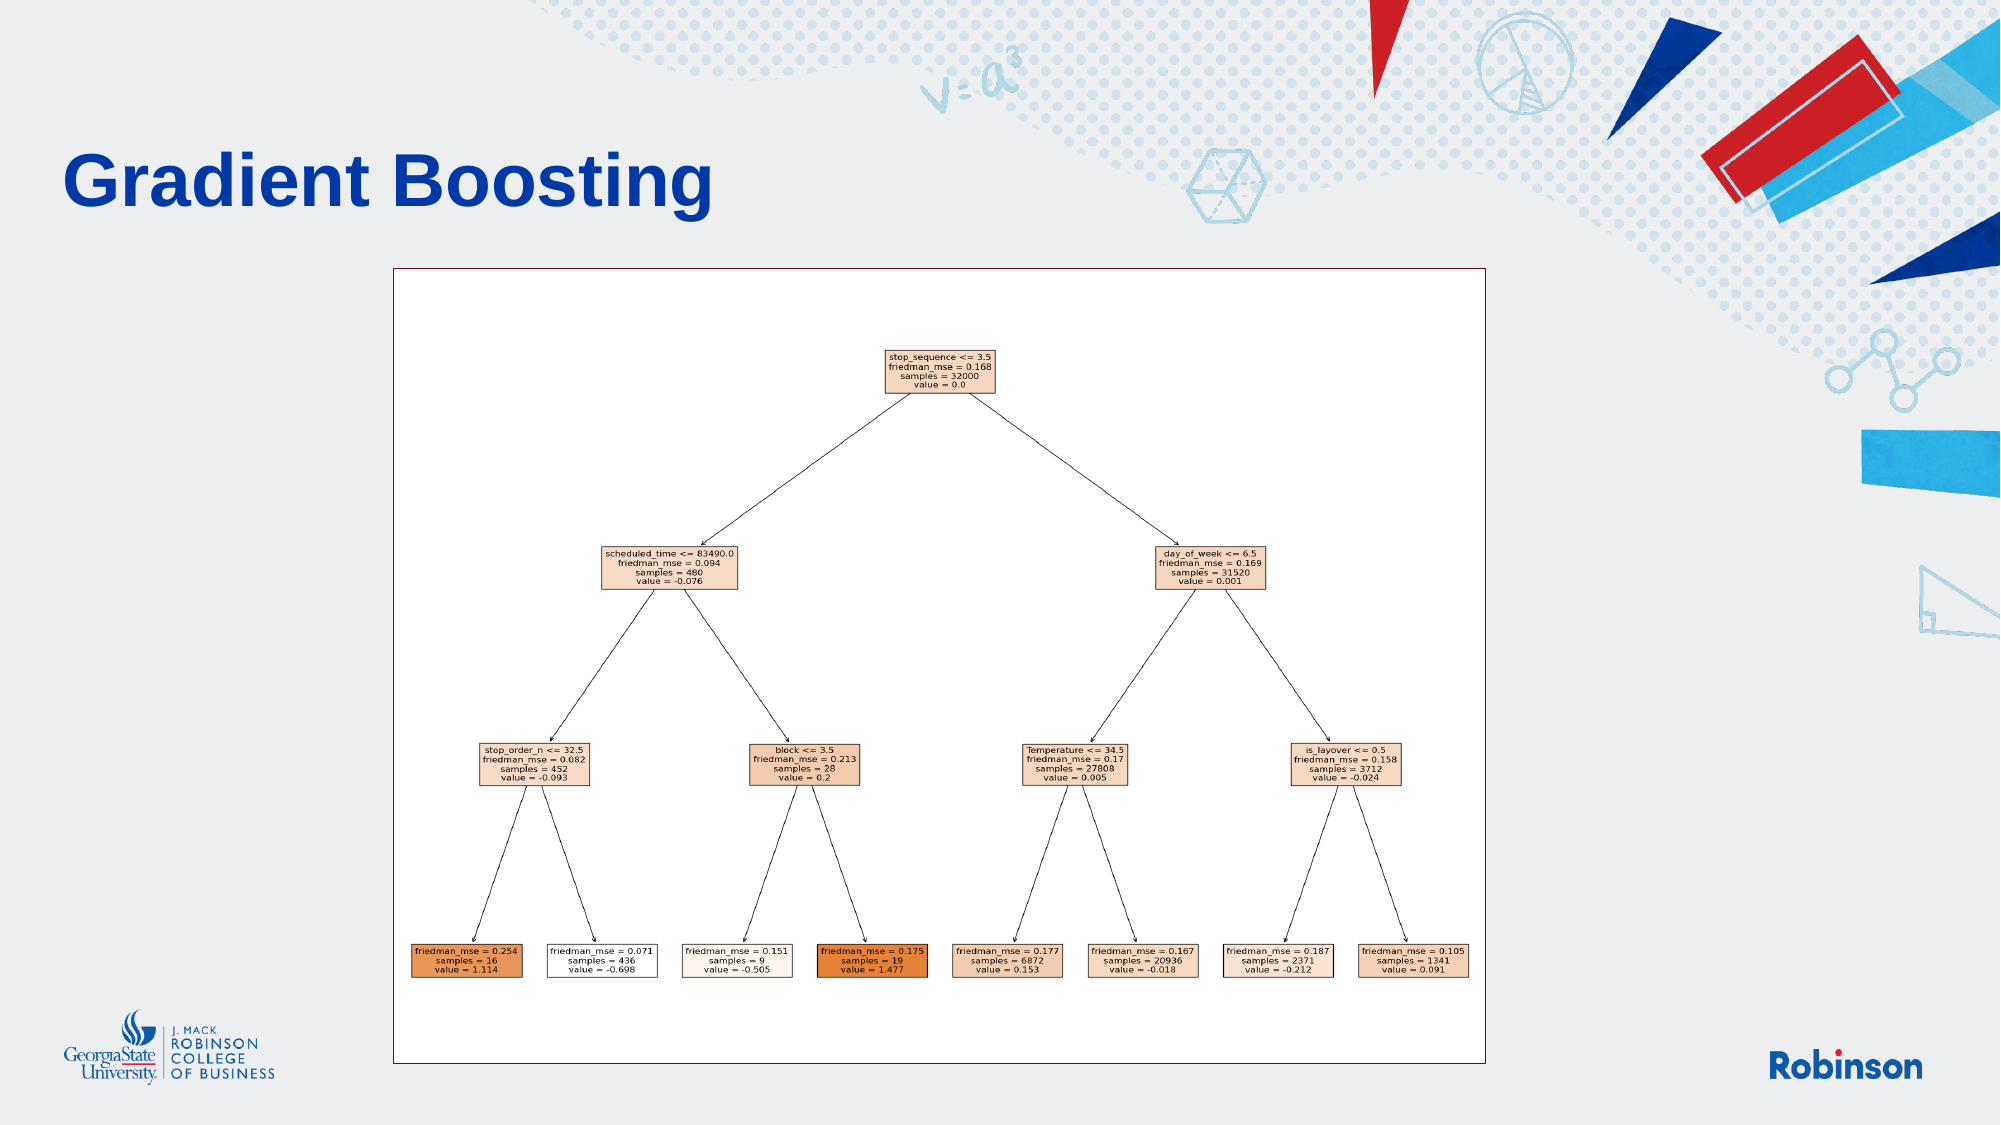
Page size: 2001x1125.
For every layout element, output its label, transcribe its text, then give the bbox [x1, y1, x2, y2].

picture [0, 0, 2000, 1125]
title Gradient Boosting [62, 141, 1938, 223]
